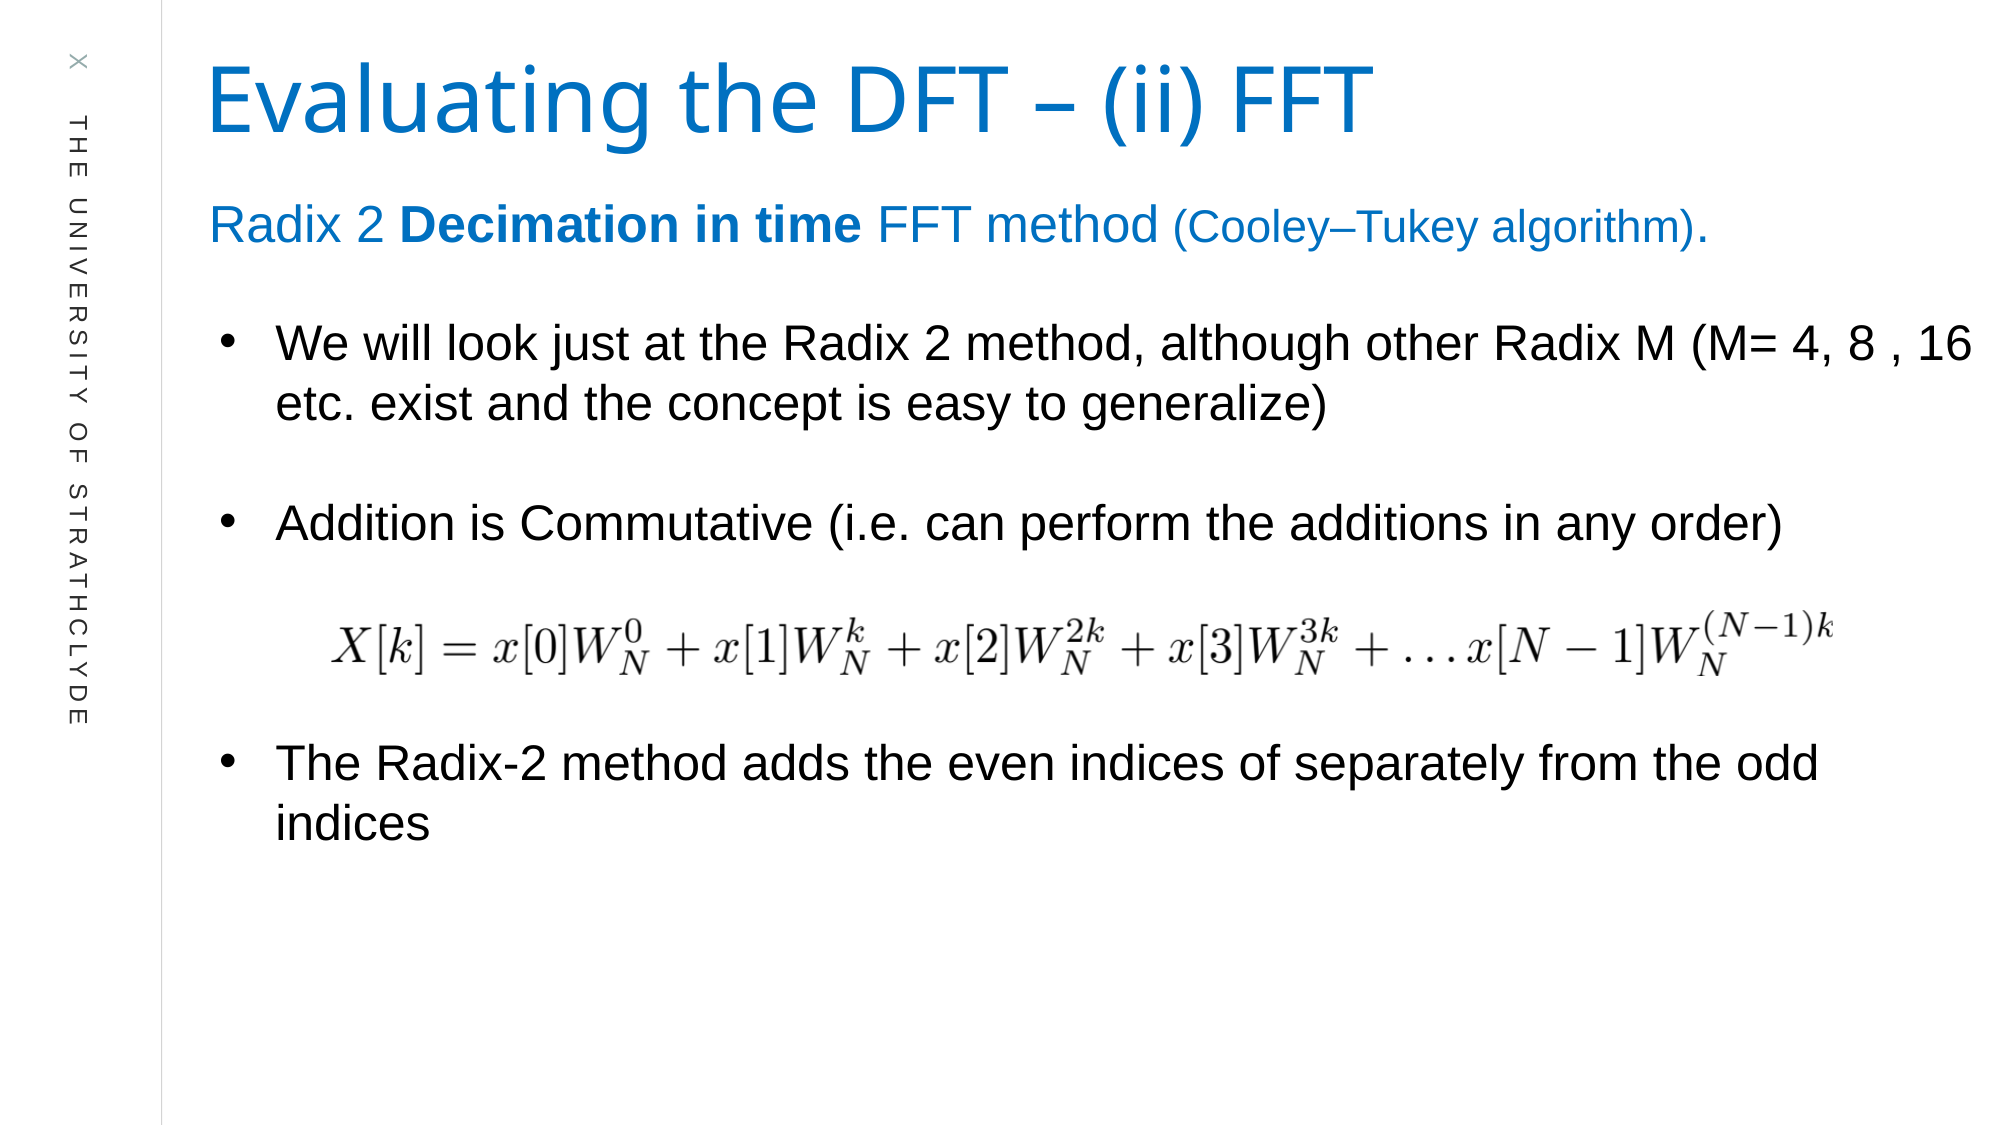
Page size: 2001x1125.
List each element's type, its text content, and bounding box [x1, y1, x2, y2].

picture [330, 609, 1833, 676]
title Evaluating the DFT – (ii) FFT [204, 30, 2000, 149]
text_box Radix 2 Decimation in time FFT method (Cooley–Tukey algorithm). [194, 182, 1740, 260]
